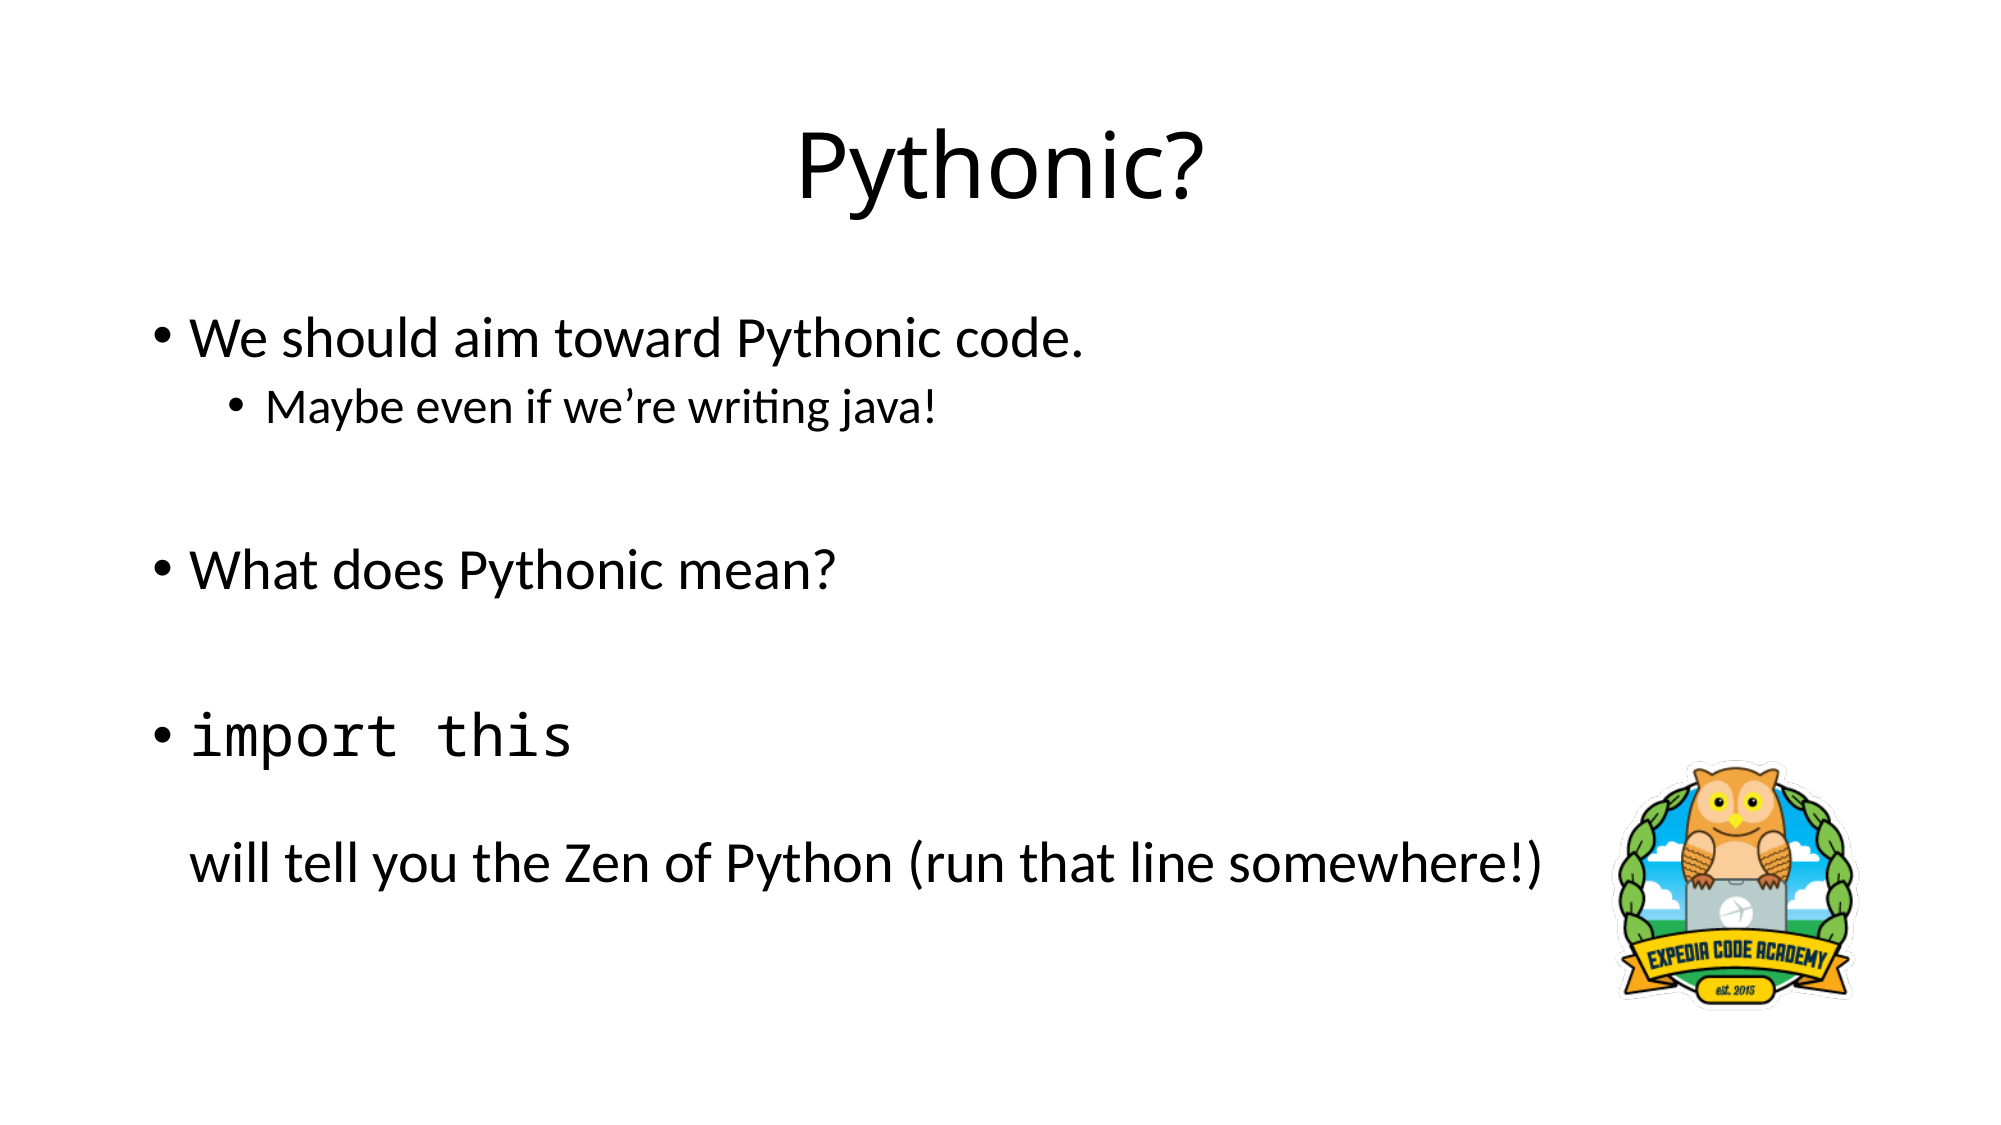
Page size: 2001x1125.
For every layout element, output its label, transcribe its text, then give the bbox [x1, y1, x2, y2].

title Pythonic? [137, 59, 1863, 278]
list We should aim toward Pythonic code. Maybe even if we’re writing java! What does Pythonic mean? import this will tell you the Zen of Python (run that line somewhere!) [137, 299, 1863, 1014]
picture [1607, 758, 1863, 1014]
